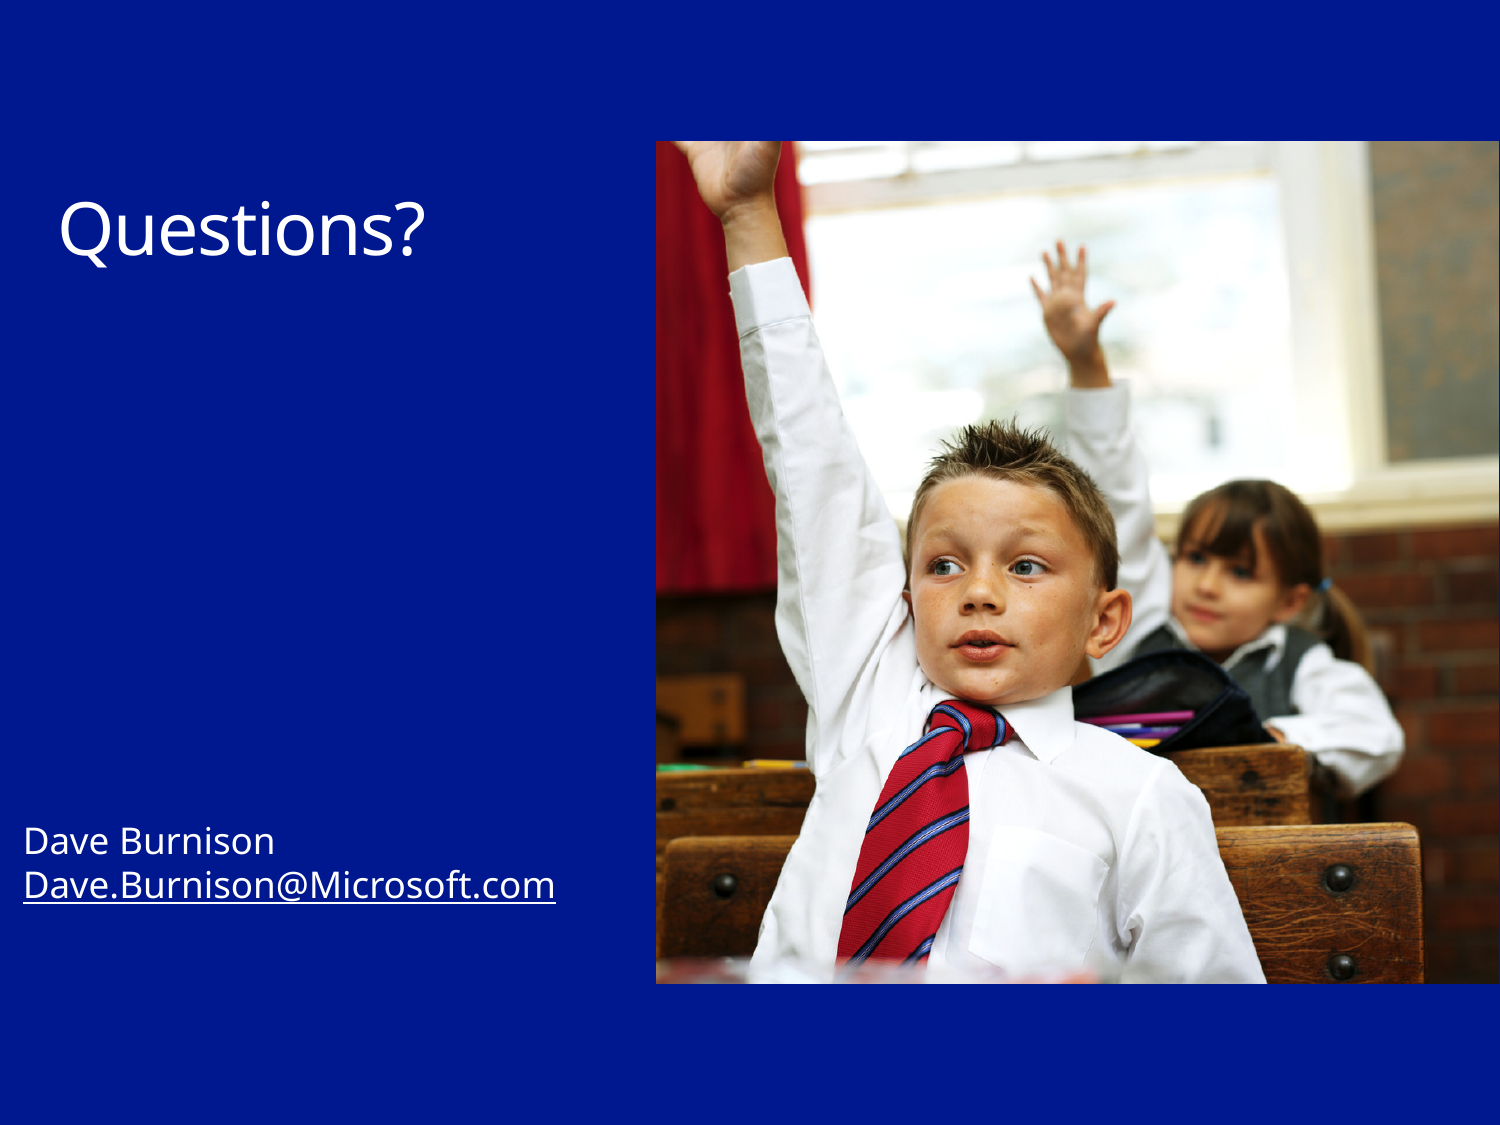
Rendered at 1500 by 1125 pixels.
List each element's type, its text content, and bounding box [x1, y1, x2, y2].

picture [656, 140, 1500, 985]
title Questions? [34, 176, 536, 805]
text_box Dave Burnison Dave.Burnison@Microsoft.com [0, 805, 656, 926]
